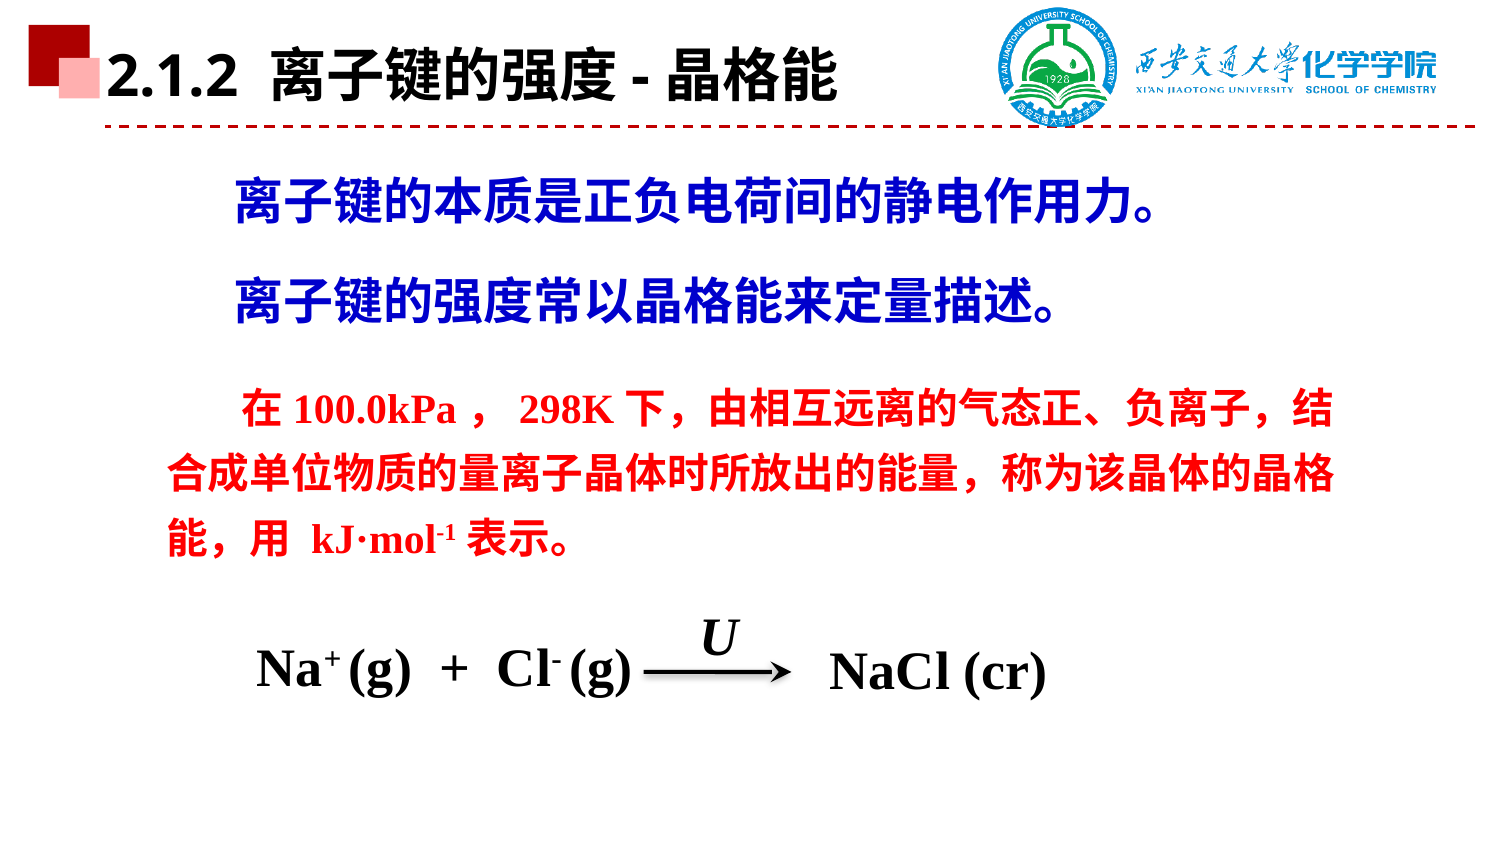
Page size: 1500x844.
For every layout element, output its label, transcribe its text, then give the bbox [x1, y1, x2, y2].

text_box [241, 593, 1229, 710]
text_box 在100.0kPa，298K下，由相互远离的气态正、负离子，结合成单位物质的量离子晶体时所放出的能量，称为该晶体的晶格能，用 kJ·mol-1表示。 [124, 359, 1376, 561]
picture [998, 7, 1436, 127]
picture [998, 7, 1049, 57]
text_box 离子键的本质是正负电荷间的静电作用力。 [218, 161, 1500, 262]
text_box 2.1.2 离子键的强度-晶格能 [91, 30, 904, 116]
text_box 离子键的强度常以晶格能来定量描述。 [218, 262, 1500, 417]
